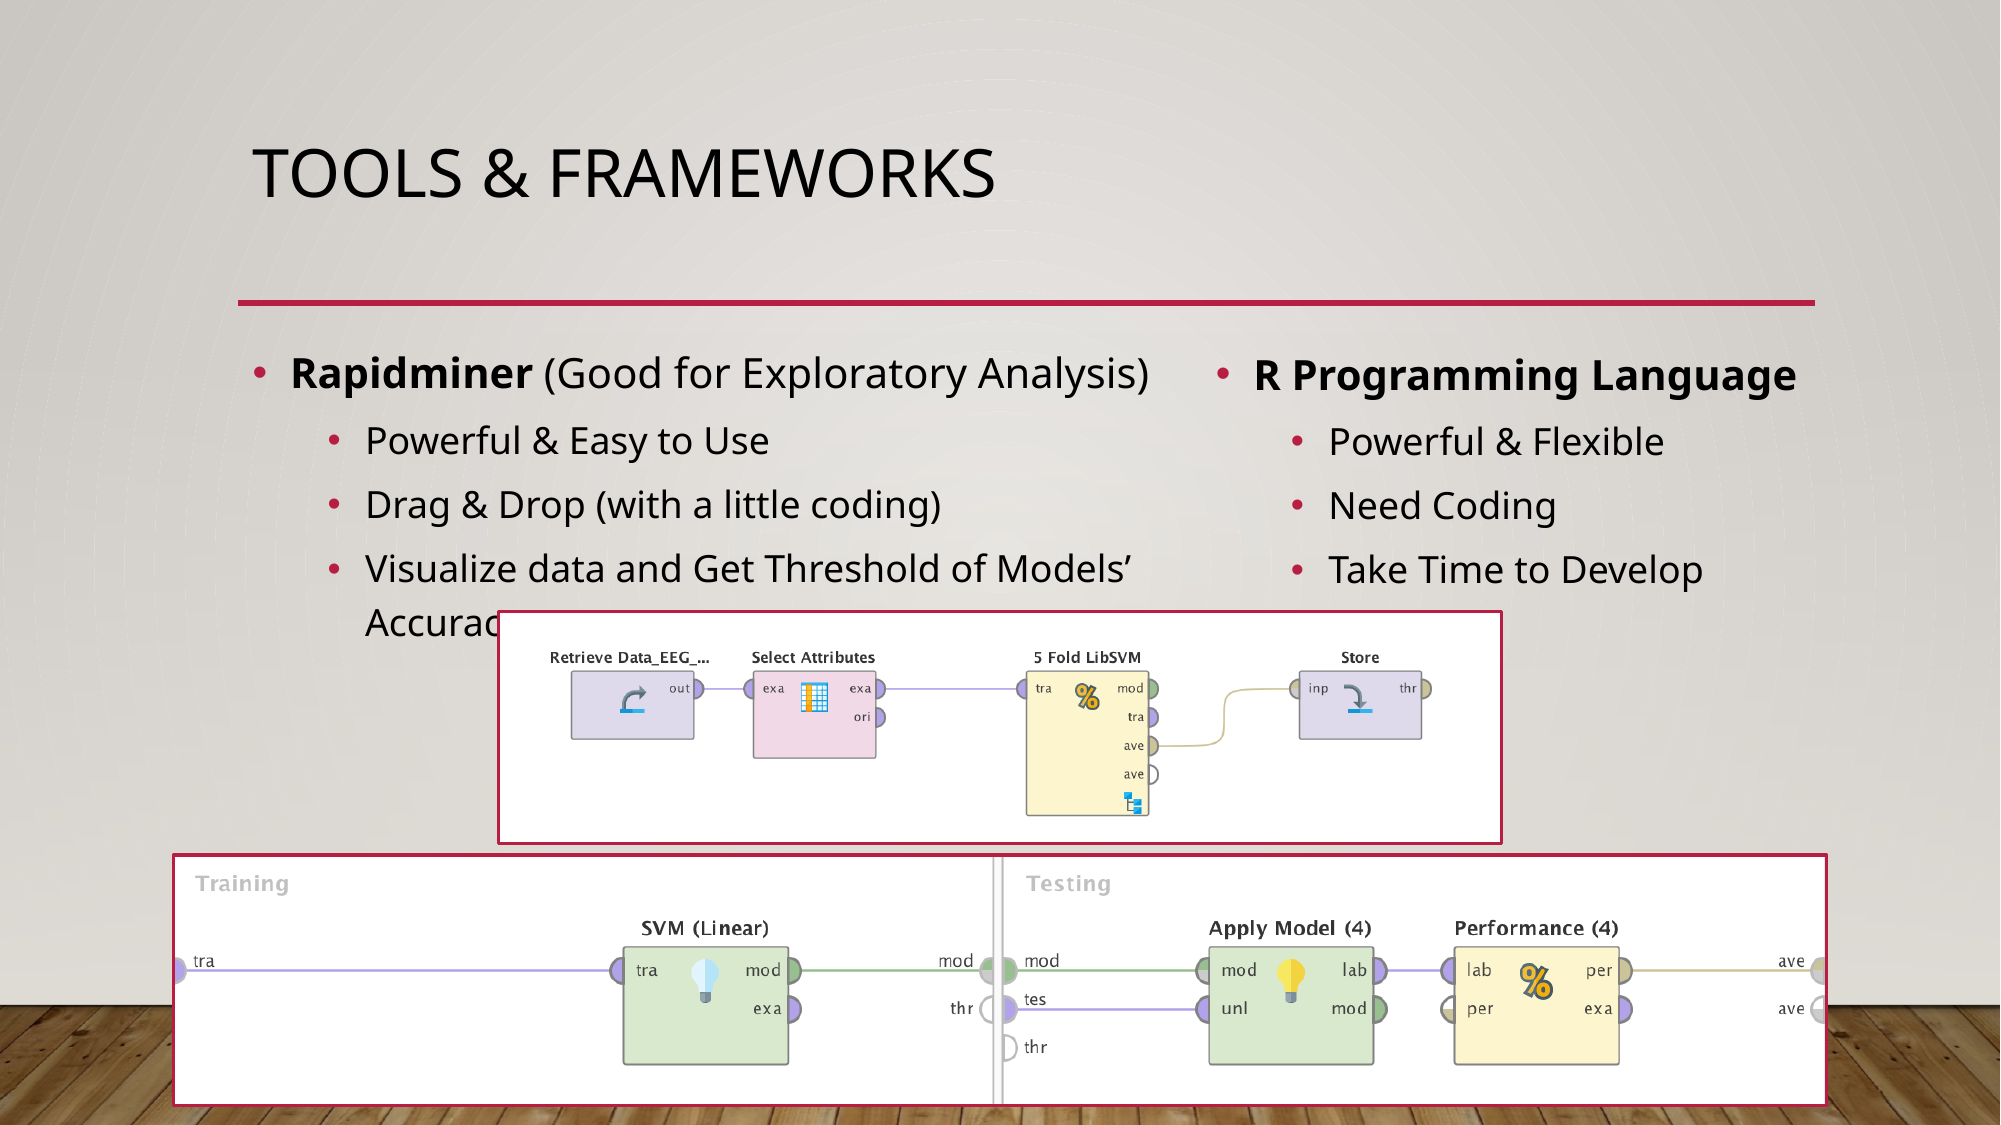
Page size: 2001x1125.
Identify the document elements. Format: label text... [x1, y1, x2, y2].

picture [499, 612, 1501, 842]
picture [174, 856, 1826, 1104]
list Rapidminer (Good for Exploratory Analysis) Powerful & Easy to Use Drag & Drop (with a little coding) Visualize data and Get Threshold of Models’ Accuracy [237, 329, 1281, 853]
picture [0, 1005, 2000, 1125]
title Tools & Frameworks [237, 132, 1814, 306]
list R Programming Language Powerful & Flexible Need Coding Take Time to Develop [1200, 330, 1963, 896]
